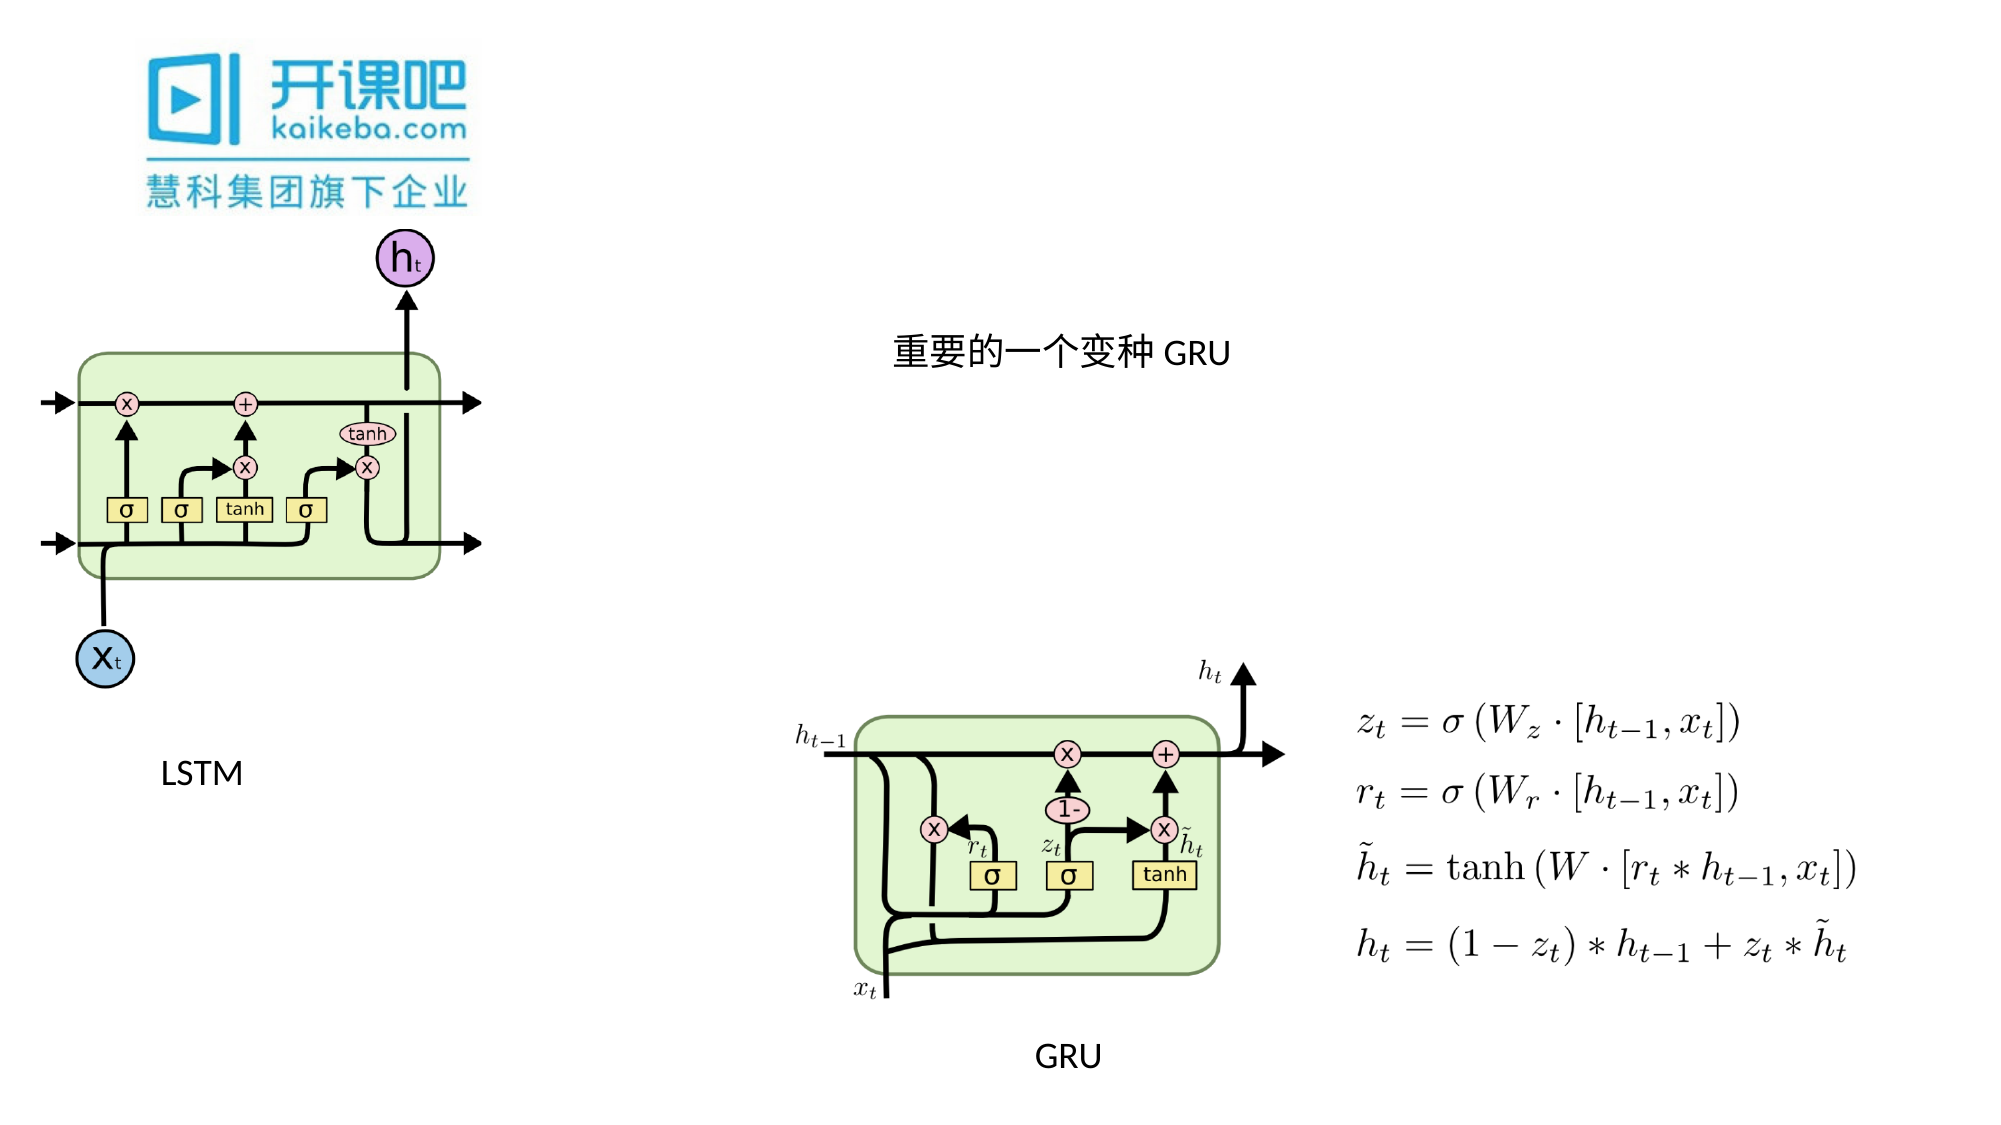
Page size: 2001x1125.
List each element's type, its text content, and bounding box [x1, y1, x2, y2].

picture [40, 229, 482, 691]
picture [774, 653, 1887, 1005]
picture [135, 38, 496, 216]
text_box 重要的一个变种GRU [877, 320, 1247, 381]
text_box GRU [1020, 1024, 1118, 1084]
text_box LSTM [146, 740, 259, 801]
